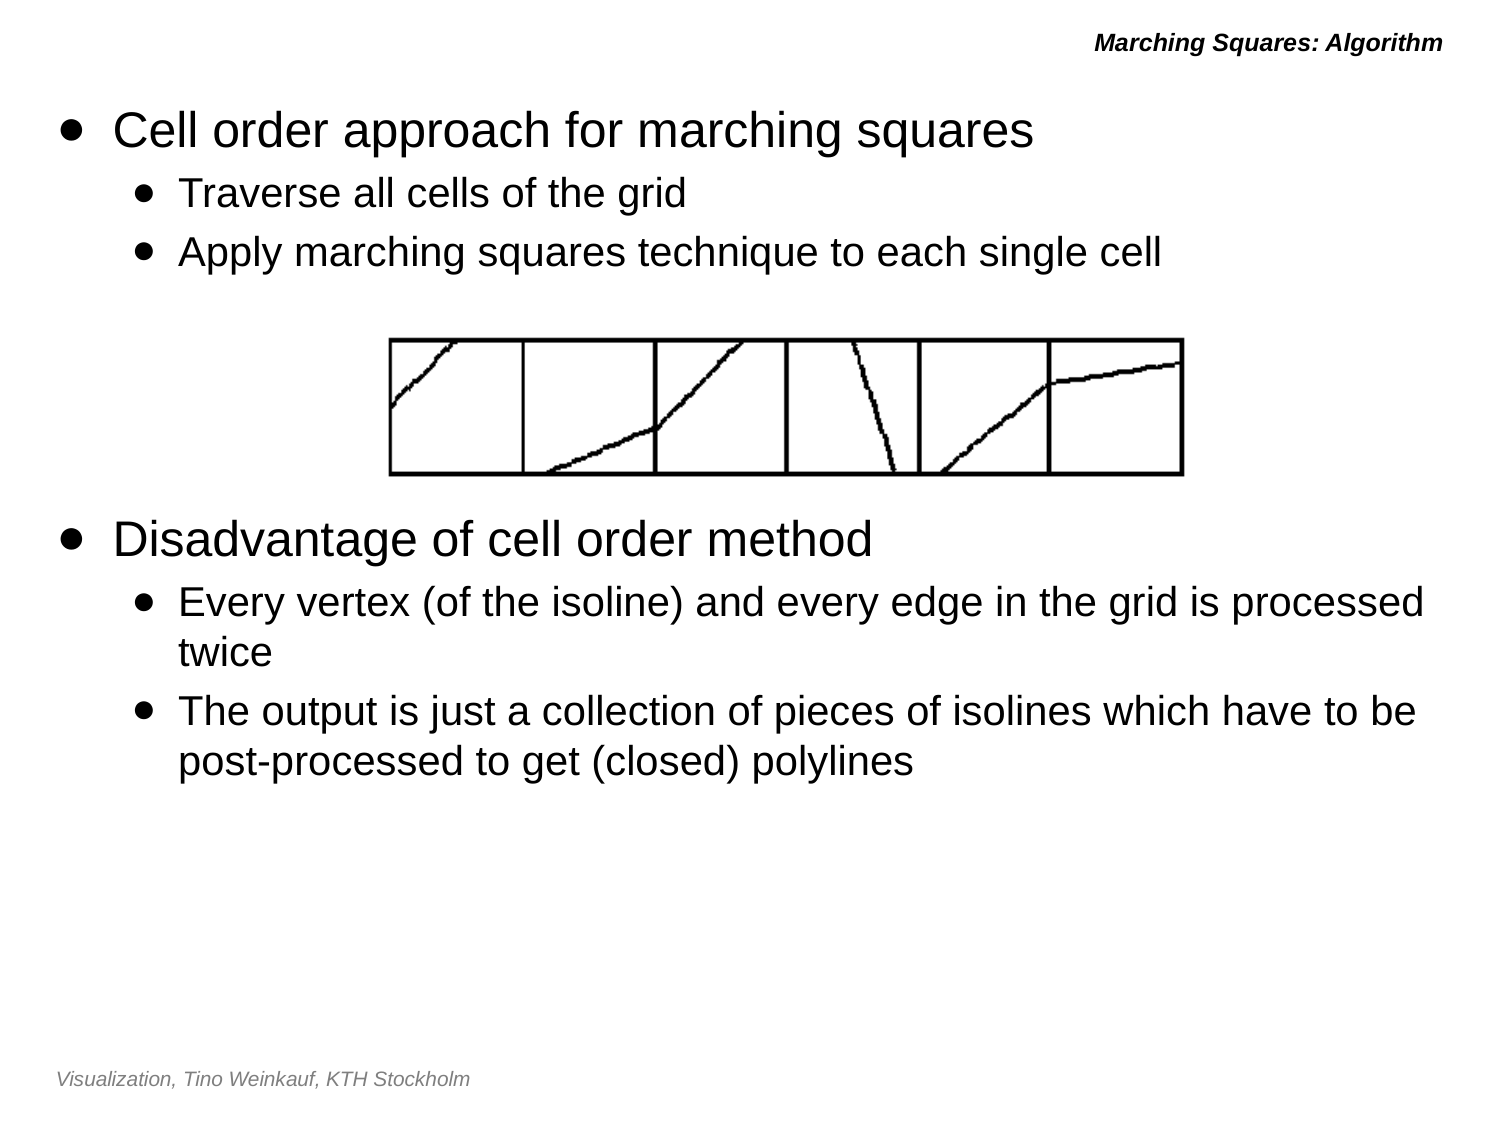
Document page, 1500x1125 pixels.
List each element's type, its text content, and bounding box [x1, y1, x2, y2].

picture [374, 324, 1198, 494]
title Marching Squares: Algorithm [237, 18, 1460, 67]
list Cell order approach for marching squares Traverse all cells of the grid Apply marching squares technique to each single cell Disadvantage of cell order method Every vertex (of the isoline) and every edge in the grid is processed twice The output is just a collection of pieces of isolines which have to be post-processed to get (closed) polylines [40, 89, 1460, 1036]
